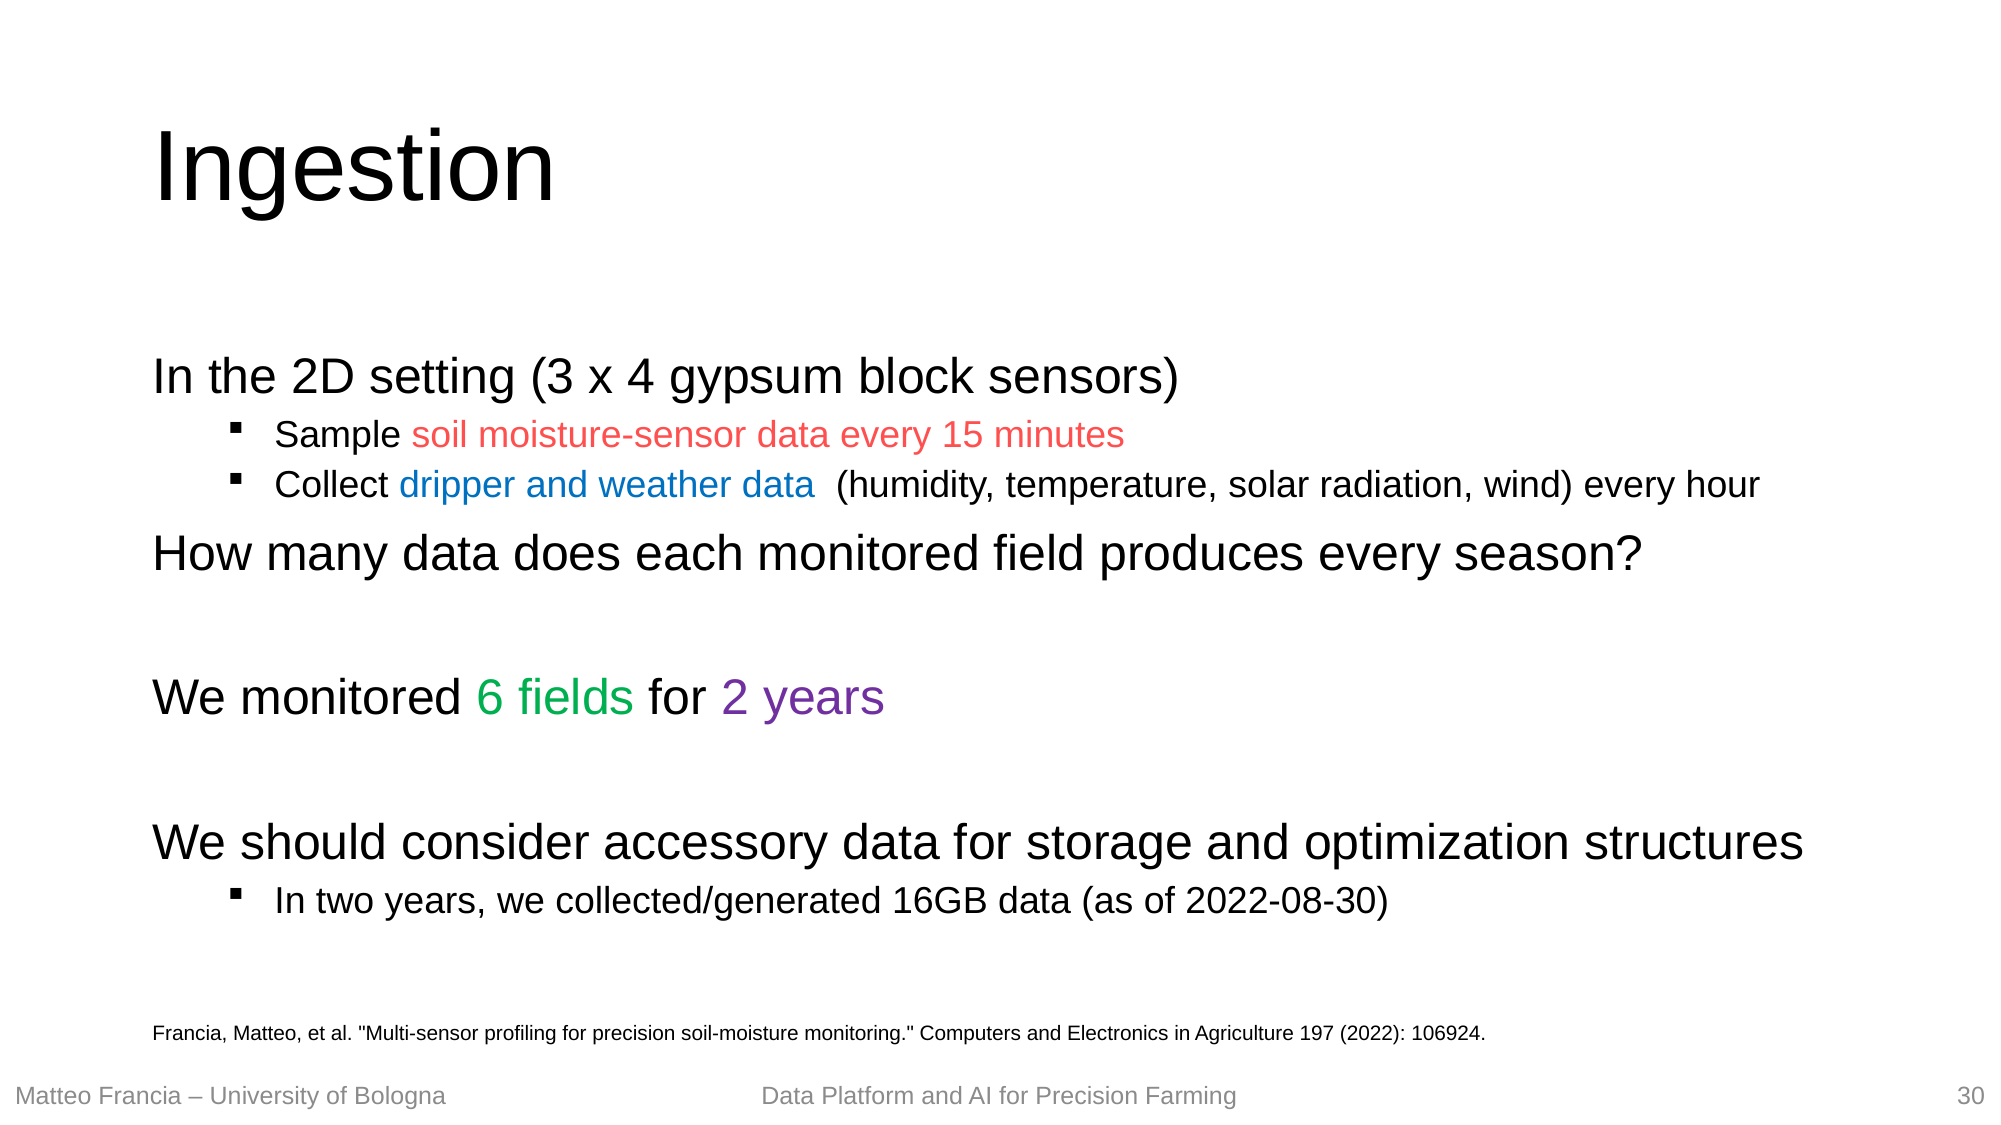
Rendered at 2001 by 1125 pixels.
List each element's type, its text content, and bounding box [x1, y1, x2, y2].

footer Matteo Francia – University of Bologna [0, 1065, 466, 1125]
title Ingestion [137, 59, 1863, 278]
text_box [137, 1003, 1863, 1064]
slide_number 30 [1550, 1065, 2000, 1125]
